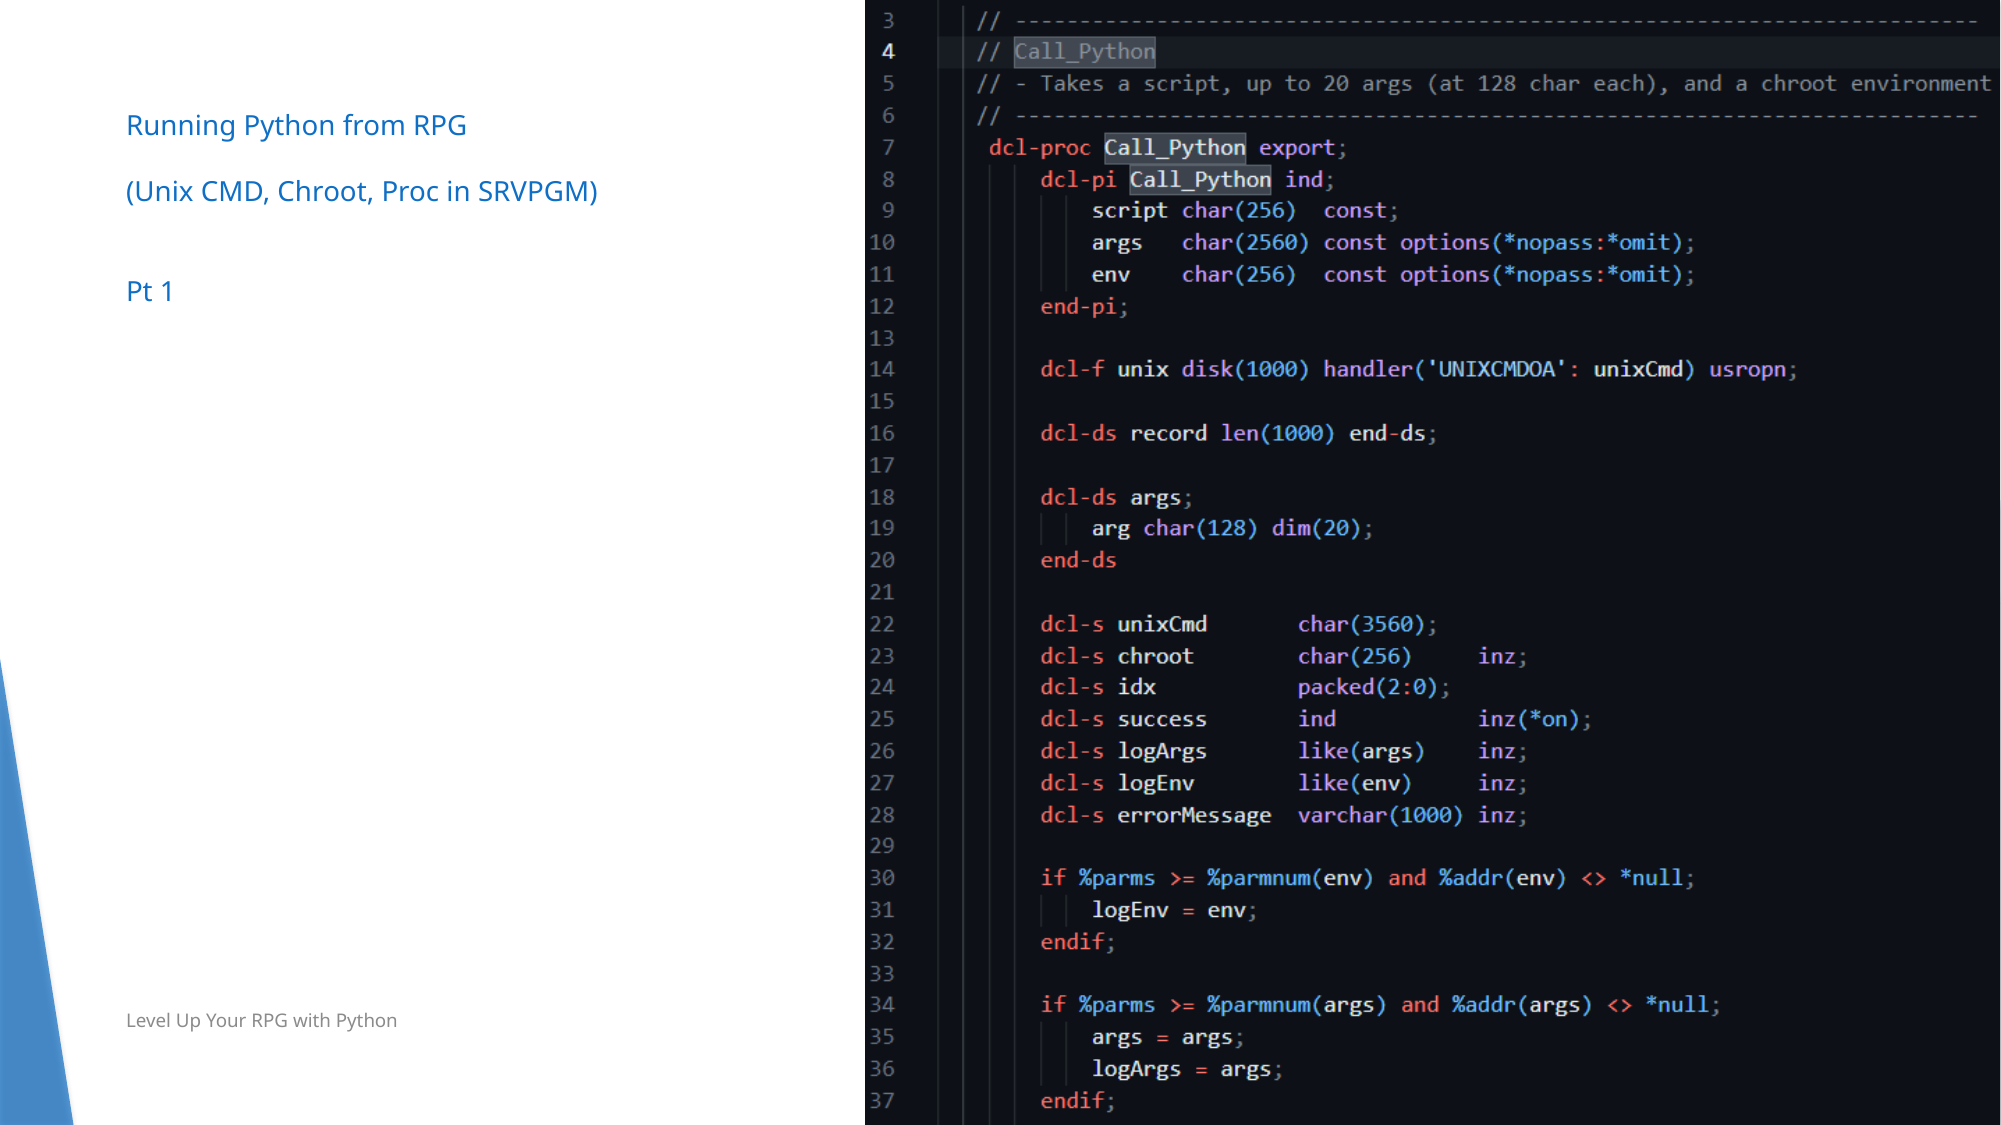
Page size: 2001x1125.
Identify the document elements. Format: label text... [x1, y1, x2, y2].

footer Level Up Your RPG with Python [111, 991, 859, 1051]
title Running Python from RPG (Unix CMD, Chroot, Proc in SRVPGM) Pt 1 [111, 99, 813, 317]
picture [864, 0, 2000, 1125]
